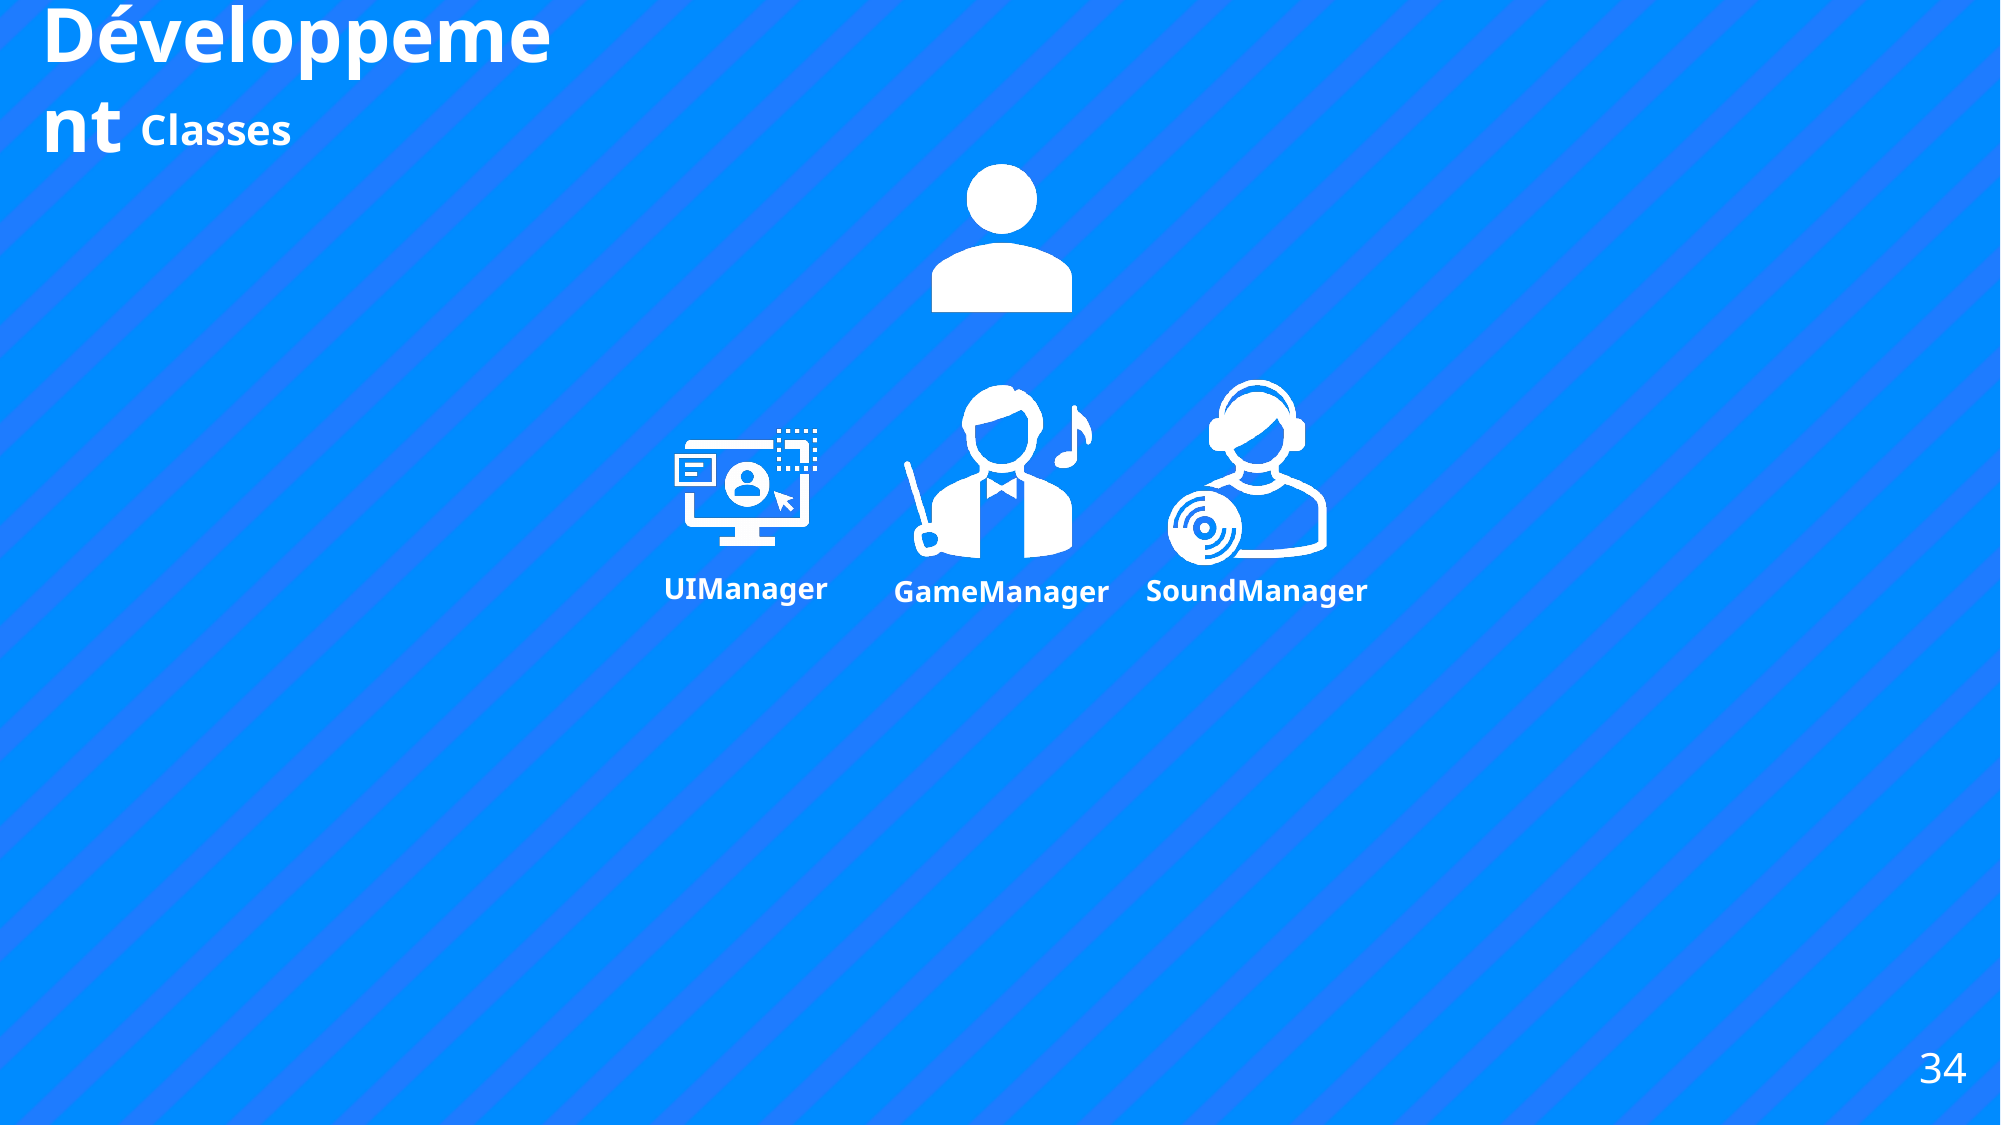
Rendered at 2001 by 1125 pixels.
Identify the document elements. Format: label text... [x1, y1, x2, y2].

text_box GameManager [873, 565, 1130, 616]
text_box Classes [126, 96, 494, 162]
text_box Développement [26, 24, 616, 131]
text_box SoundManager [1130, 565, 1386, 615]
picture [0, 0, 2001, 1125]
slide_number 34 [1532, 1040, 1983, 1100]
text_box UIManager [617, 562, 875, 613]
